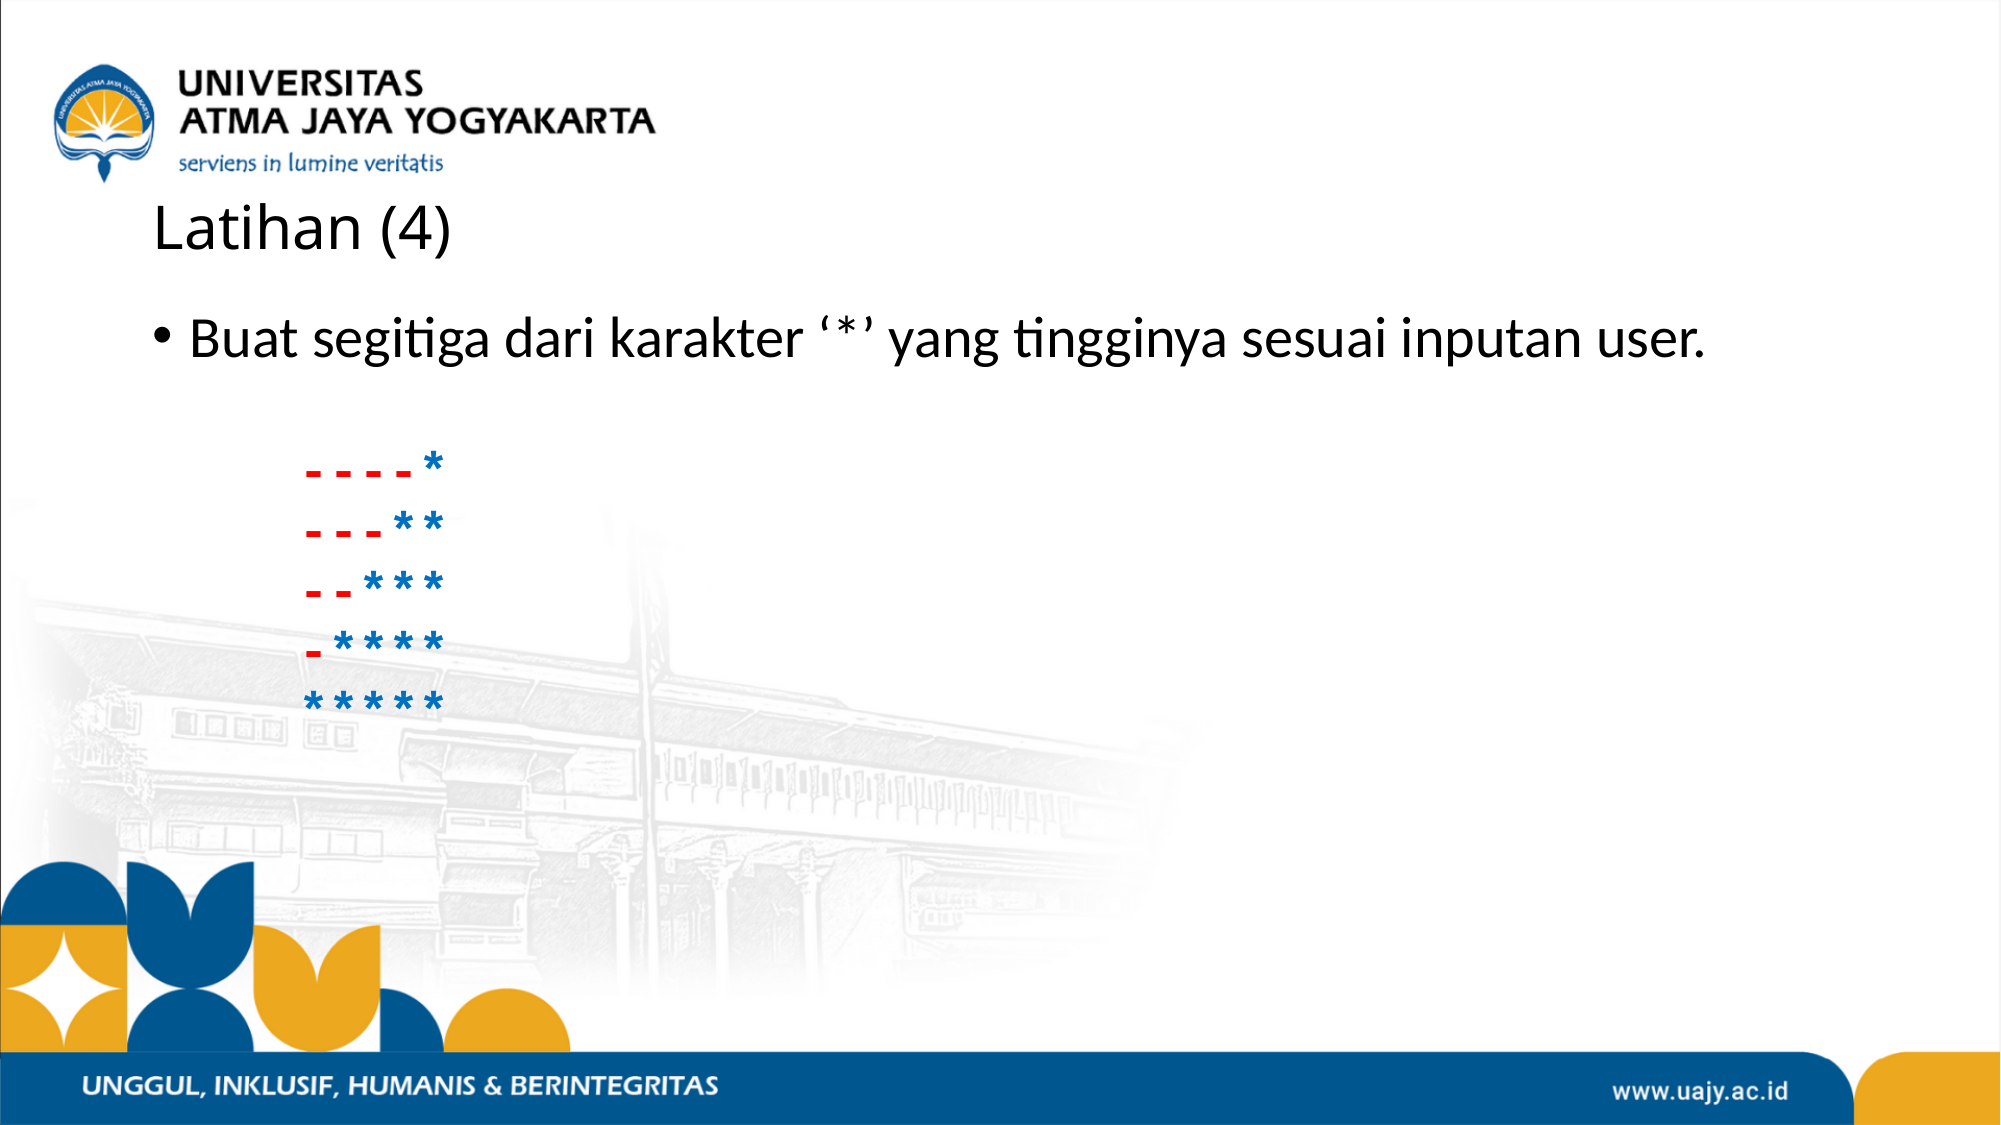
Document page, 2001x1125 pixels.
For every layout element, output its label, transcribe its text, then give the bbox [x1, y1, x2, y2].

text_box ----* ---** --*** -**** ***** [283, 429, 466, 805]
picture [0, 0, 2001, 1125]
list Buat segitiga dari karakter ‘*’ yang tingginya sesuai inputan user. [137, 299, 1863, 1014]
title Latihan (4) [137, 189, 1863, 271]
